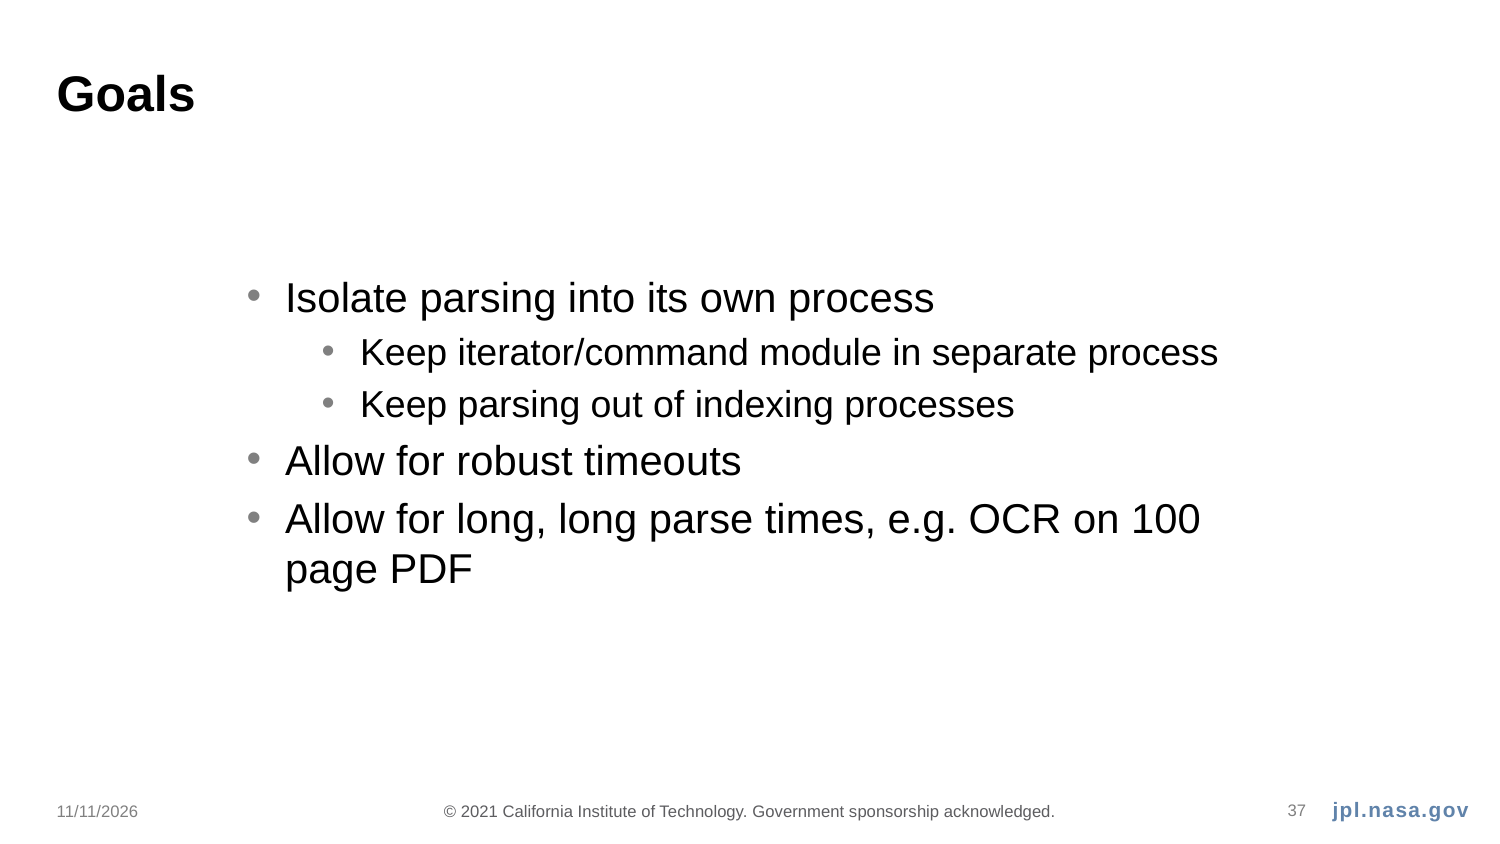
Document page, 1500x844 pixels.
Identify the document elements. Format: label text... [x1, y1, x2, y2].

footer © 2021 California Institute of Technology. Government sponsorship acknowledged. [275, 787, 1225, 833]
slide_number 37 [1225, 787, 1322, 833]
list Isolate parsing into its own process Keep iterator/command module in separate process Keep parsing out of indexing processes Allow for robust timeouts Allow for long, long parse times, e.g. OCR on 100 page PDF [231, 262, 1269, 709]
title Goals [41, 53, 1439, 125]
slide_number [41, 787, 275, 833]
